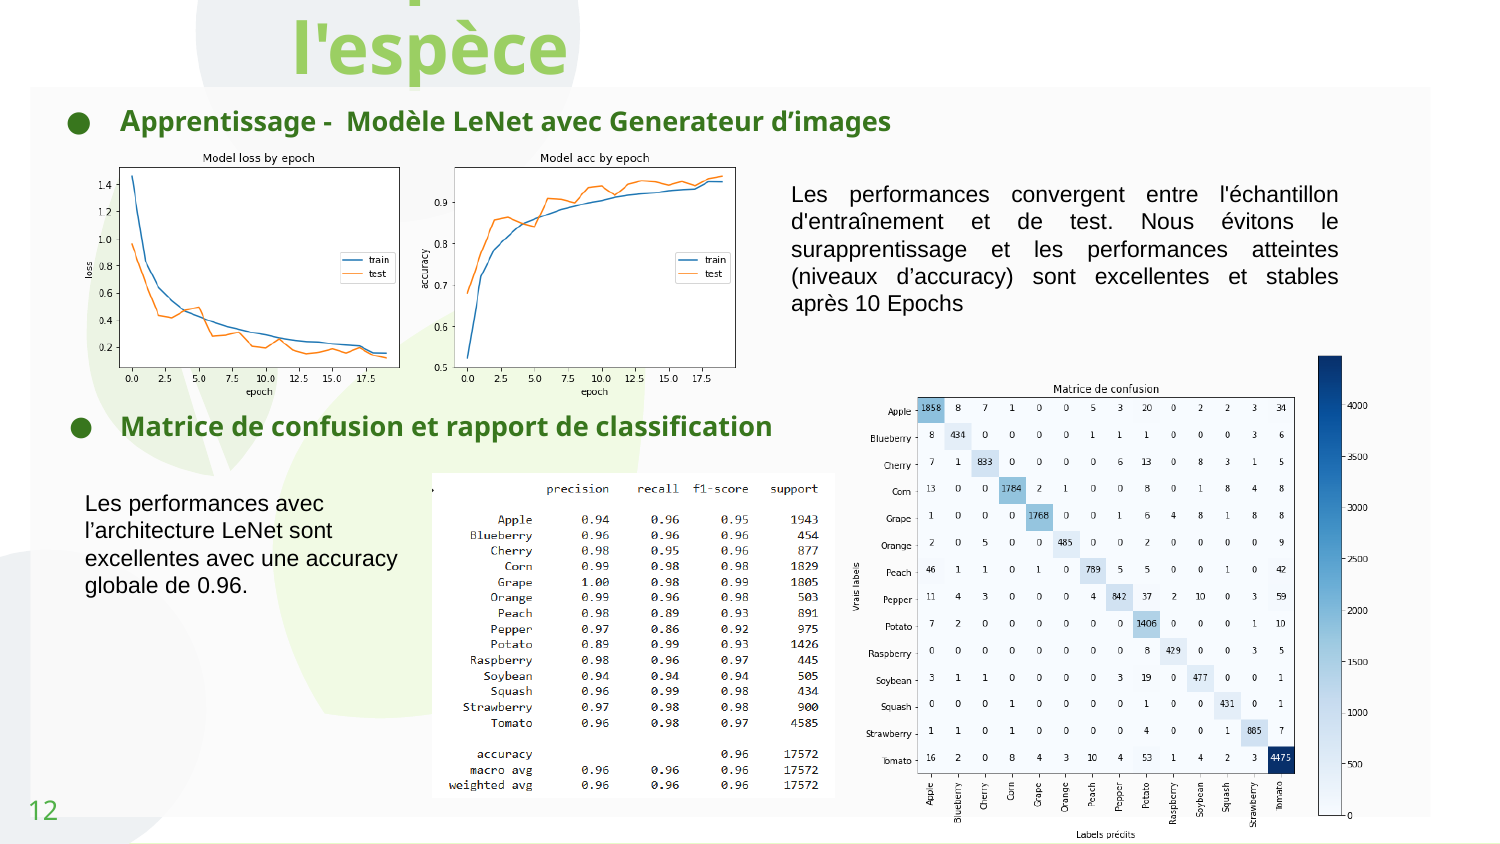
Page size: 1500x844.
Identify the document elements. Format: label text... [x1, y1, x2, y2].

picture [77, 146, 740, 402]
picture [432, 473, 835, 799]
text_box Les performances avec l’architecture LeNet sont excellentes avec une accuracy globale de 0.96. [69, 473, 430, 614]
list Apprentissage - Modèle LeNet avec Generateur d’images Matrice de confusion et rapport de classification [30, 87, 1431, 817]
picture [847, 350, 1374, 844]
slide_number ‹#› [12, 779, 103, 844]
title Etape I: Classification de l'espèce [276, 0, 1440, 104]
text_box Les performances convergent entre l'échantillon d'entraînement et de test. Nous évitons le surapprentissage et les performances atteintes (niveaux d’accuracy) sont excellentes et stables après 10 Epochs [775, 164, 1355, 332]
